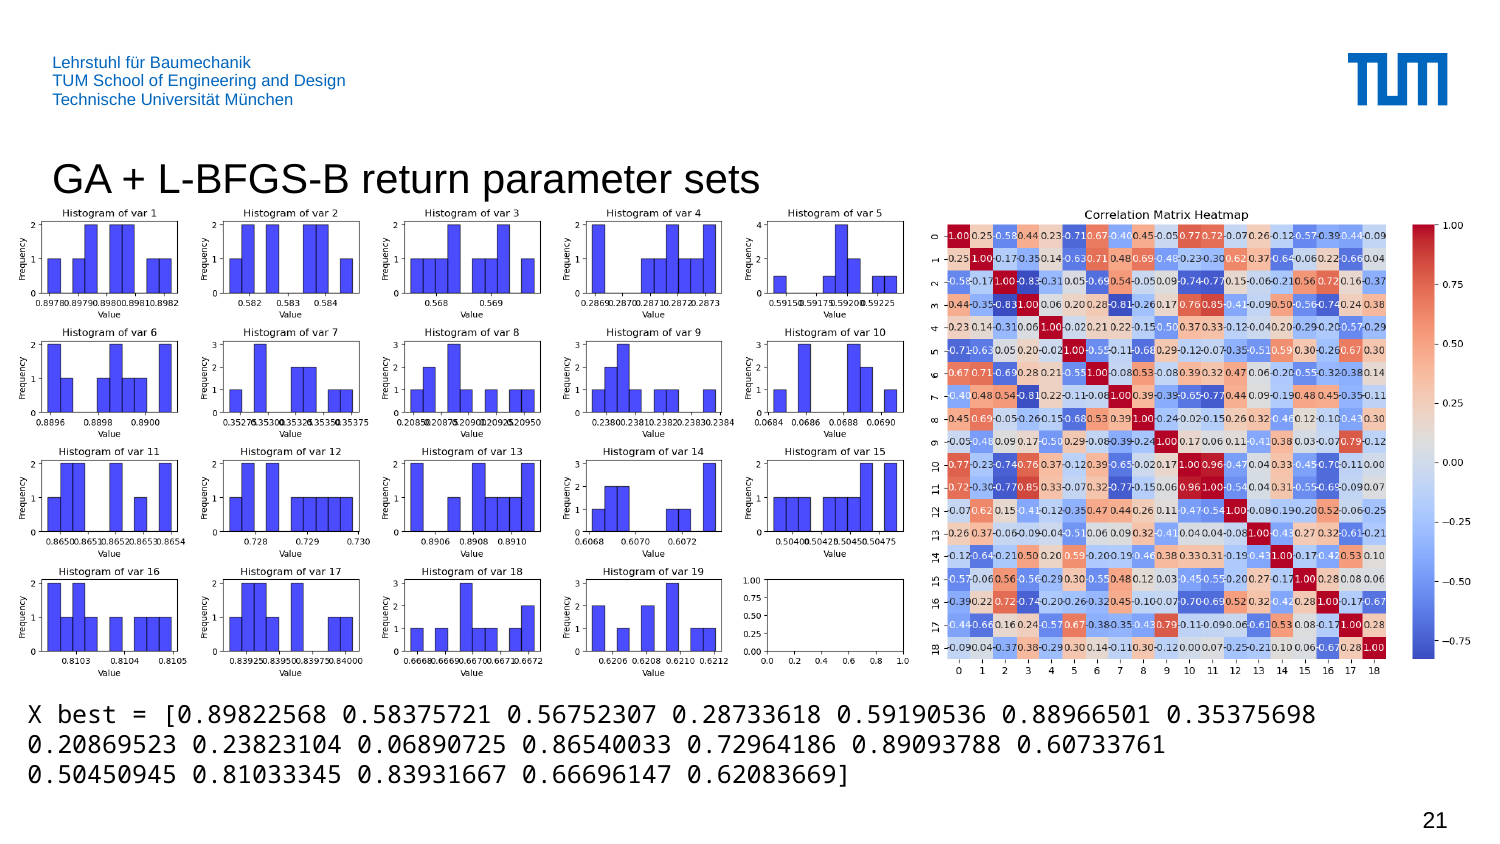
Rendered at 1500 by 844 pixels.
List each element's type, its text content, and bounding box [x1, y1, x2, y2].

title GA + L-BFGS-B return parameter sets [51, 134, 1449, 196]
picture [923, 202, 1478, 684]
slide_number 21 [1111, 796, 1448, 842]
picture [12, 203, 915, 684]
text_box X best = [0.89822568 0.58375721 0.56752307 0.28733618 0.59190536 0.88966501 0.35375698 0.20869523 0.23823104 0.06890725 0.86540033 0.72964186 0.89093788 0.60733761 0.50450945 0.81033345 0.83931667 0.66696147 0.62083669] [12, 690, 1338, 796]
